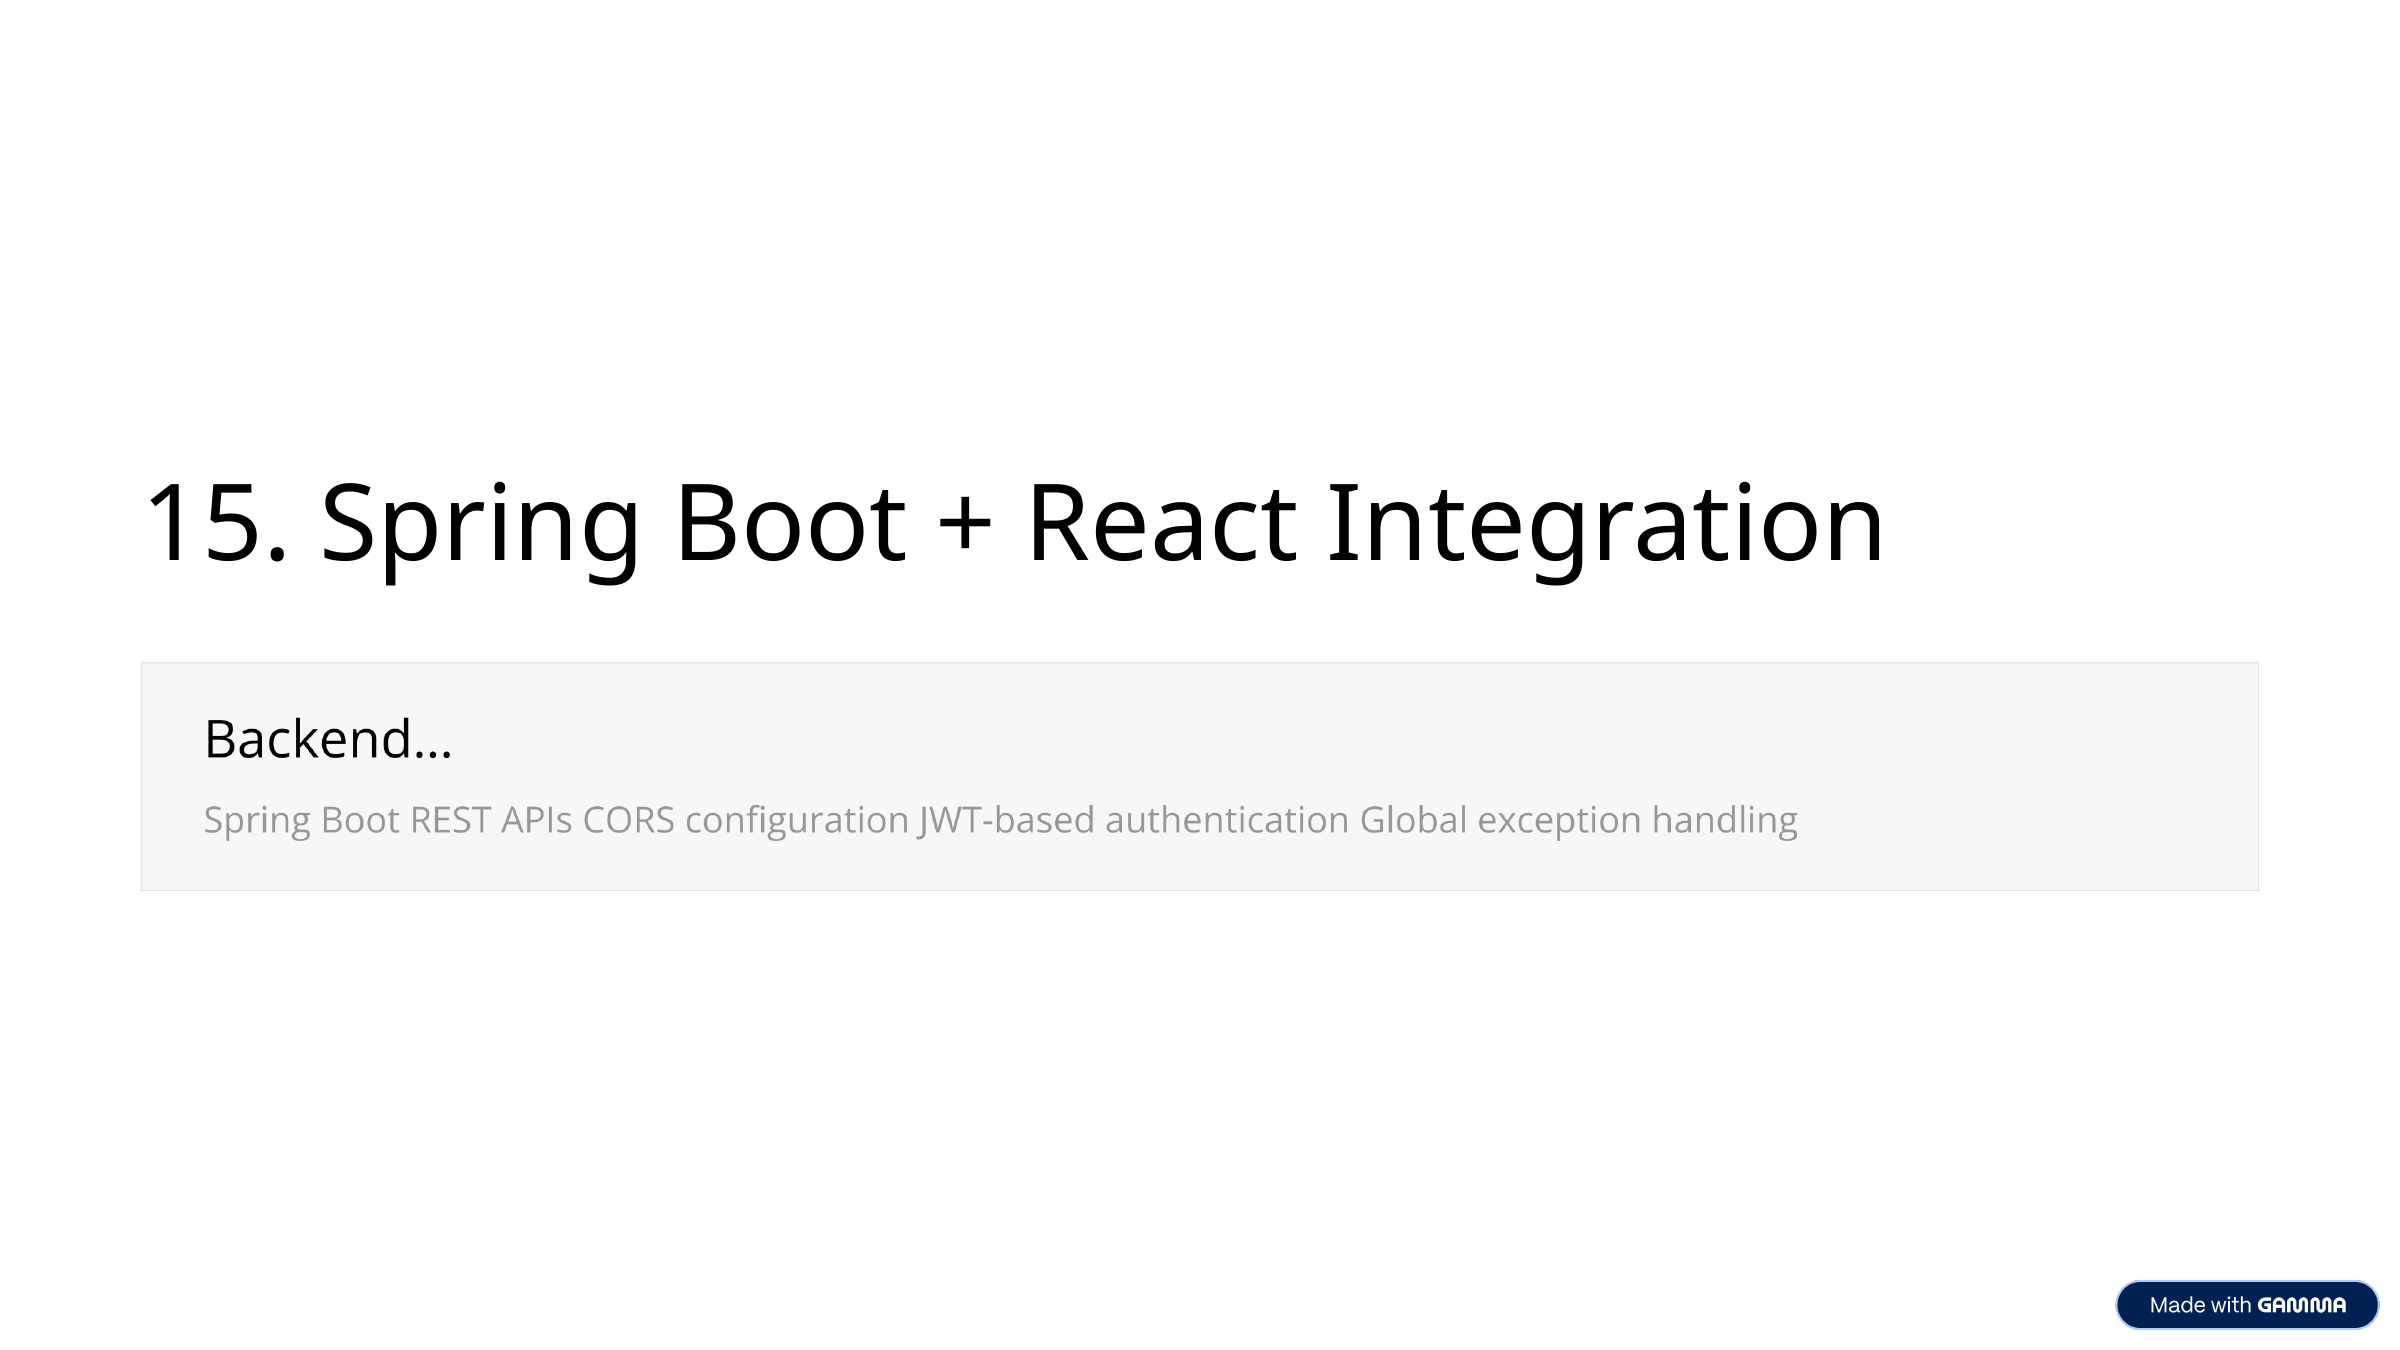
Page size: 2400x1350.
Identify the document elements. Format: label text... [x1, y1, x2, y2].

picture [141, 662, 2259, 891]
picture [2106, 1271, 2389, 1339]
text_box 15. Spring Boot + React Integration [141, 448, 1796, 582]
